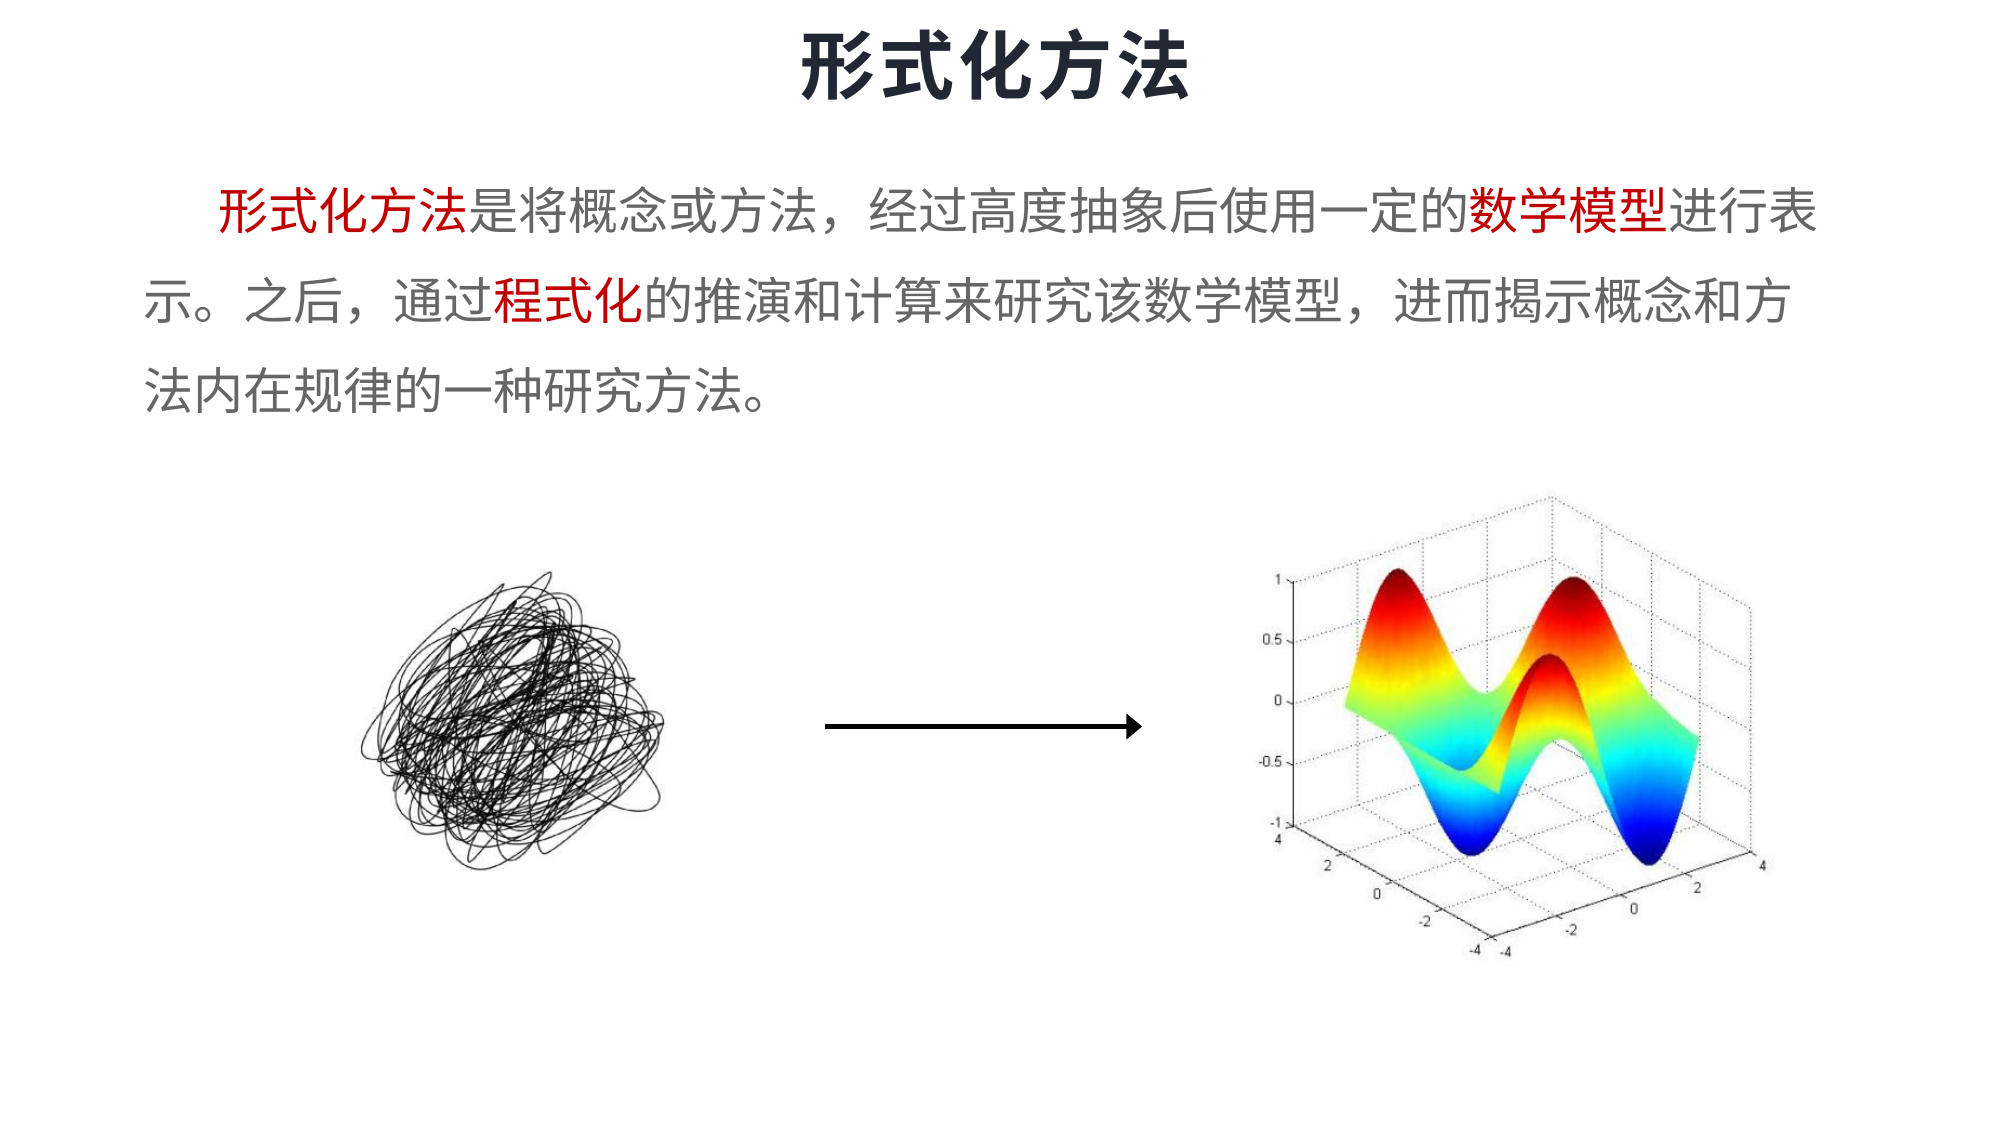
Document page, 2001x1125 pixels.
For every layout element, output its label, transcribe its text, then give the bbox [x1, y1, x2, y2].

picture [1216, 456, 1807, 997]
title 形式化方法 [40, 14, 1953, 113]
picture [242, 456, 783, 997]
text_box 形式化方法是将概念或方法，经过高度抽象后使用一定的数学模型进行表示。之后，通过程式化的推演和计算来研究该数学模型，进而揭示概念和方法内在规律的一种研究方法。 [128, 142, 1838, 427]
